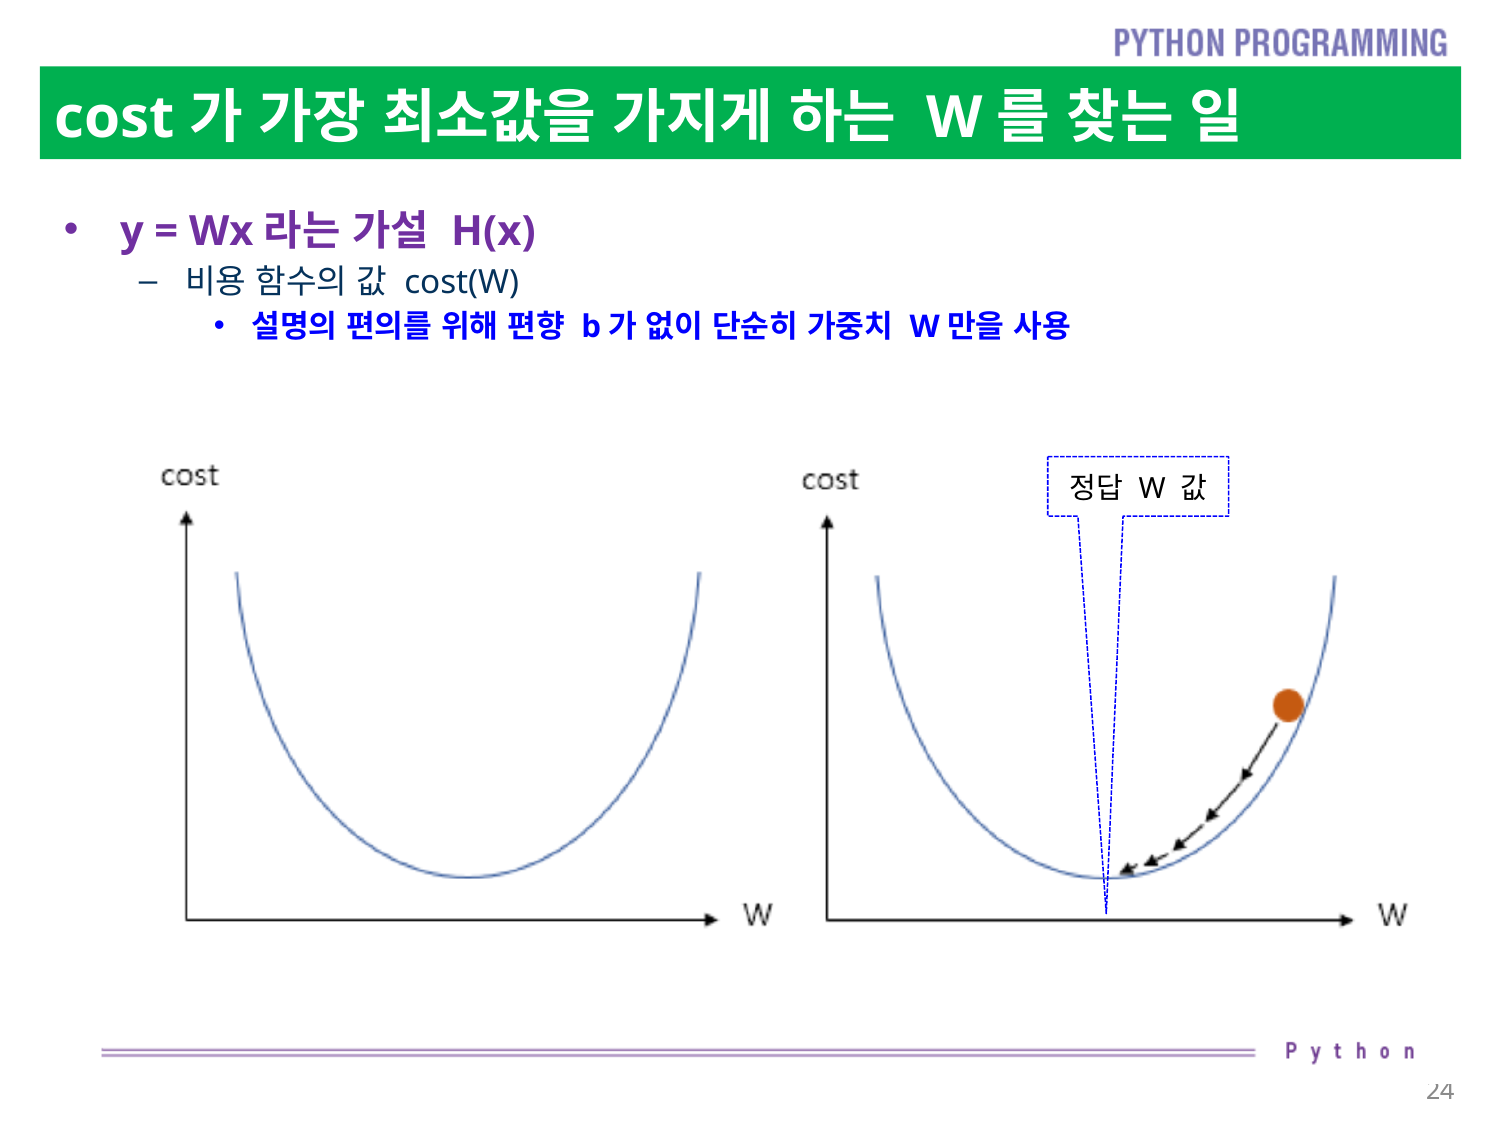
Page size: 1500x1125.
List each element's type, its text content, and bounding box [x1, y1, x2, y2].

picture [18, 1020, 1483, 1084]
title cost가 가장 최소값을 가지게 하는 W를 찾는 일 [39, 76, 1444, 152]
list y = Wx라는 가설 H(x) 비용 함수의 값 cost(W) 설명의 편의를 위해 편향 b가 없이 단순히 가중치 W만을 사용 [48, 195, 1461, 1041]
picture [795, 457, 1415, 933]
slide_number 24 [1119, 1071, 1470, 1112]
picture [151, 450, 790, 947]
picture [1106, 13, 1462, 66]
